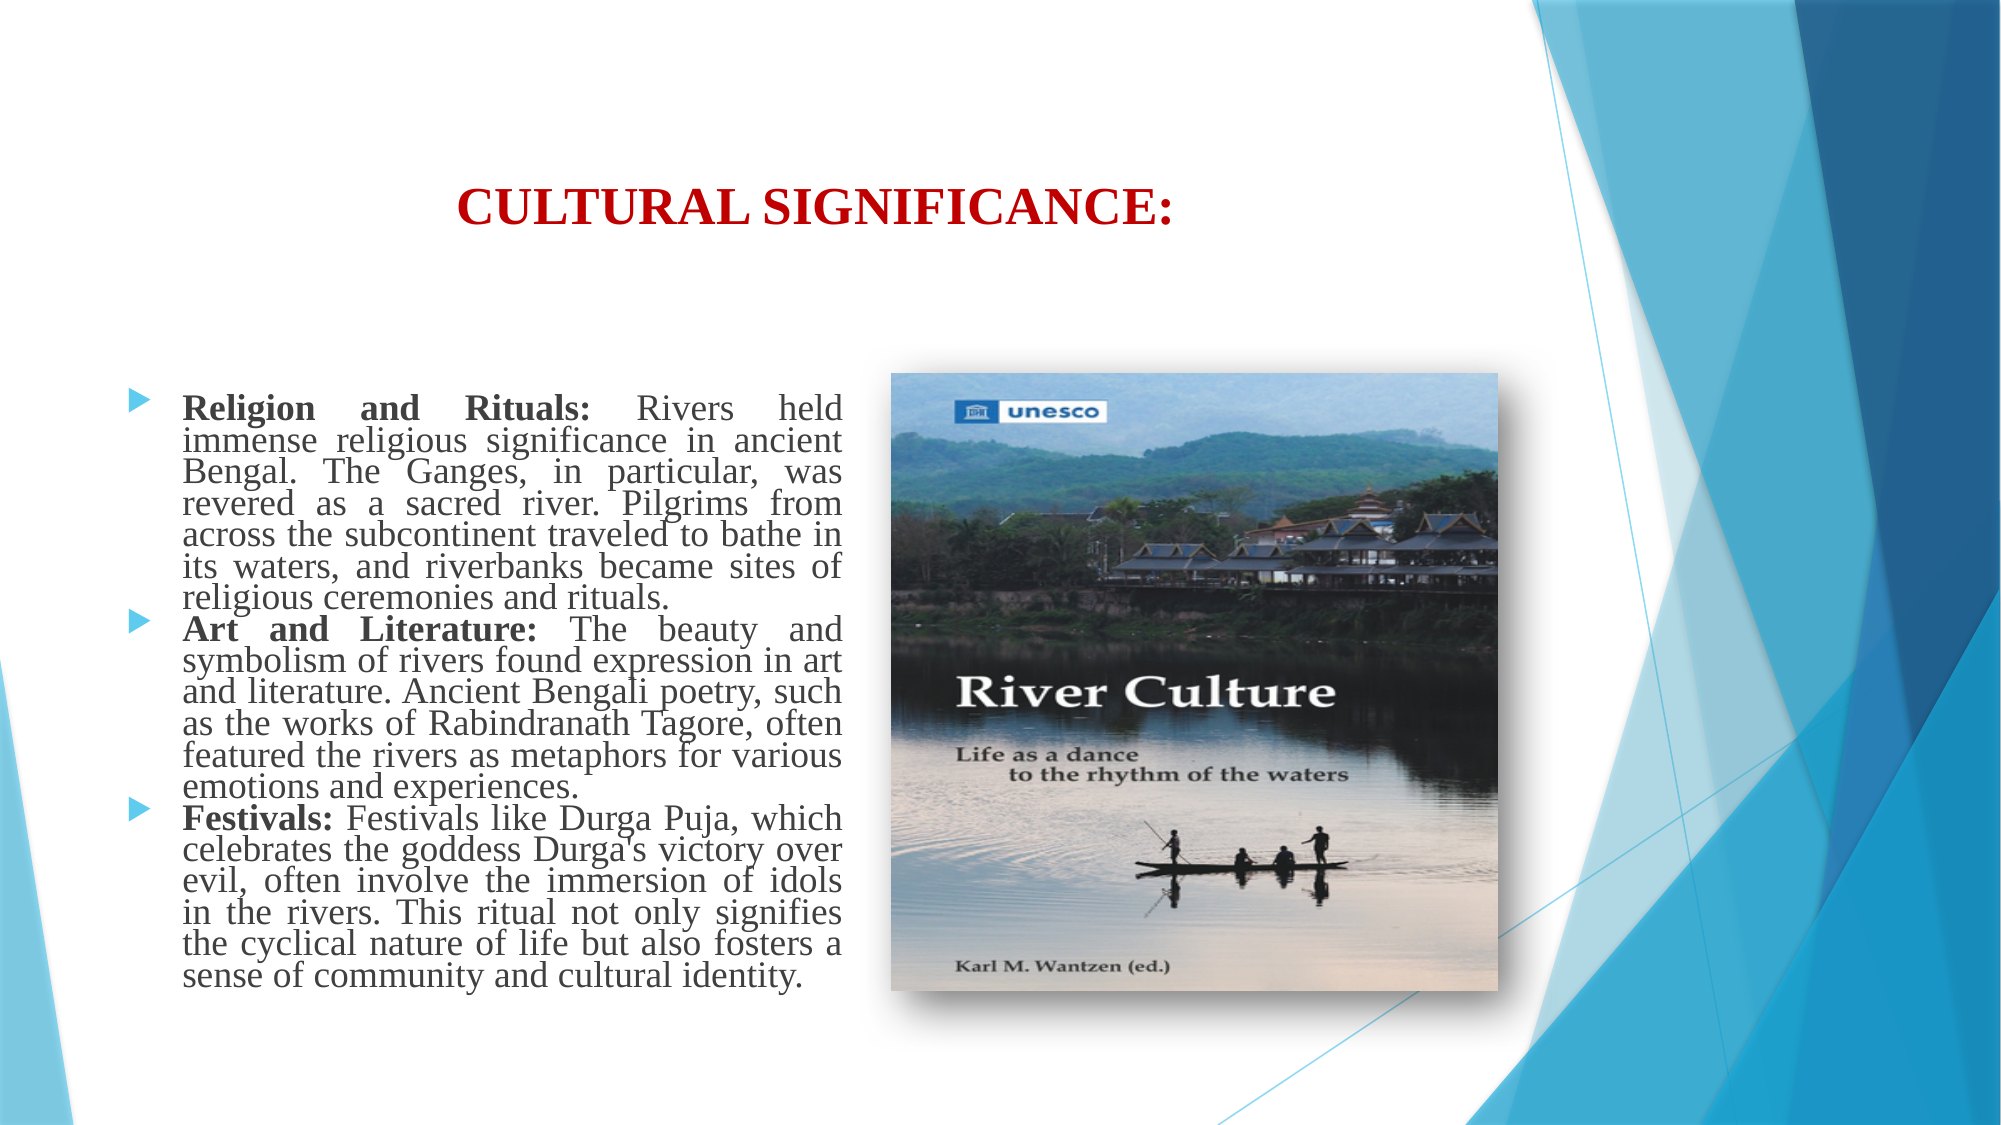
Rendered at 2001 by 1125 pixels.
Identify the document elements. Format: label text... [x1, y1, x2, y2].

picture [890, 373, 1498, 992]
title CULTURAL SIGNIFICANCE: [111, 99, 1522, 317]
list Religion and Rituals: Rivers held immense religious significance in ancient Bengal. The Ganges, in particular, was revered as a sacred river. Pilgrims from across the subcontinent traveled to bathe in its waters, and riverbanks became sites of religious ceremonies and rituals. Art and Literature: The beauty and symbolism of rivers found expression in art and literature. Ancient Bengali poetry, such as the works of Rabindranath Tagore, often featured the rivers as metaphors for various emotions and experiences. Festivals: Festivals like Durga Puja, which celebrates the goddess Durga's victory over evil, often involve the immersion of idols in the rivers. This ritual not only signifies the cyclical nature of life but also fosters a sense of community and cultural identity. [111, 388, 859, 1025]
